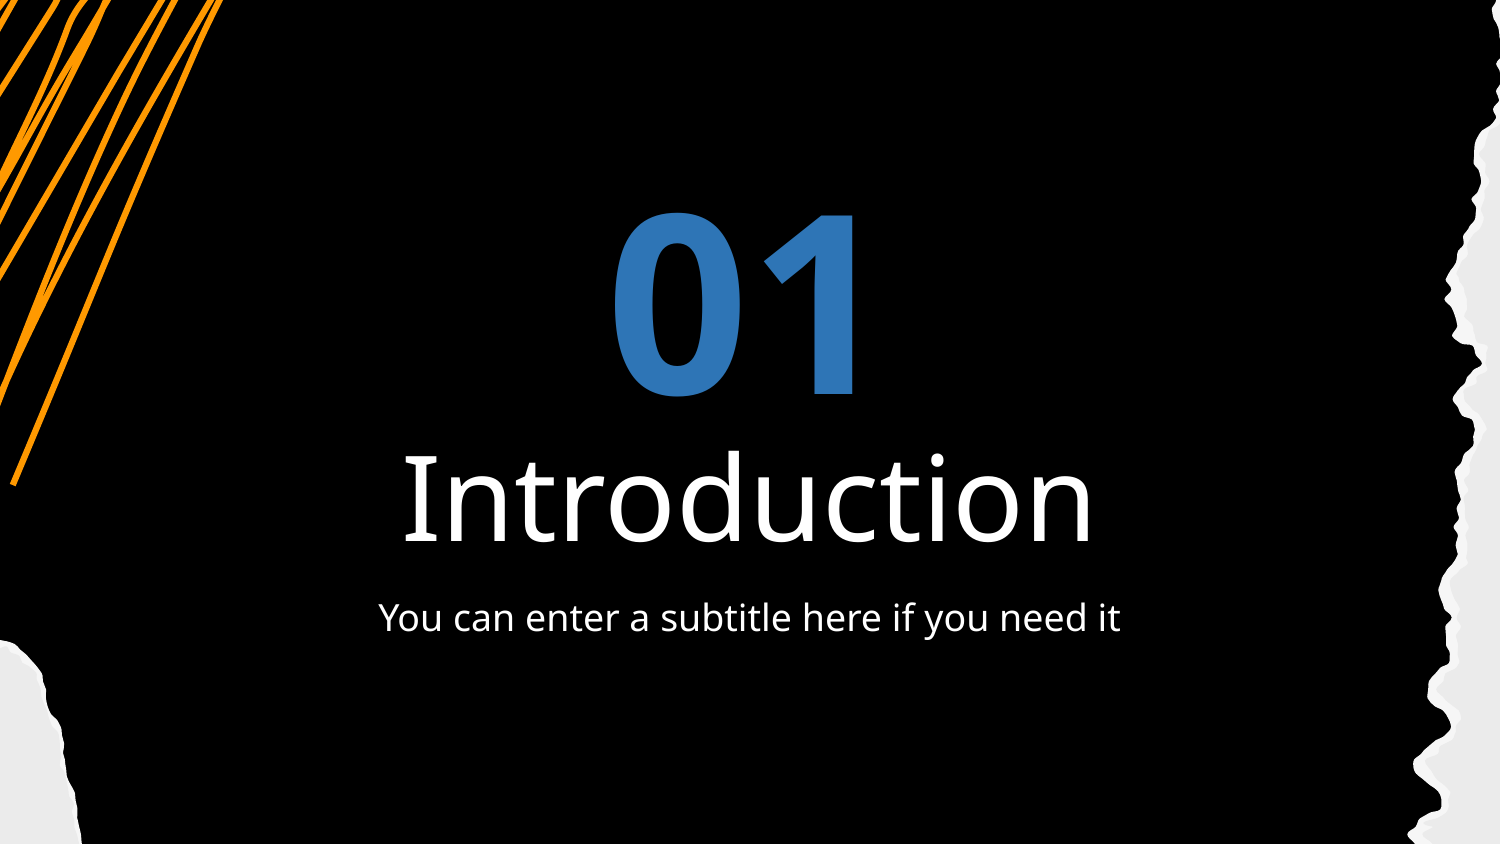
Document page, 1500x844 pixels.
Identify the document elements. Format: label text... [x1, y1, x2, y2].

title Introduction [264, 424, 1235, 563]
subtitle You can enter a subtitle here if you need it [357, 578, 1143, 643]
title 01 [547, 179, 953, 410]
